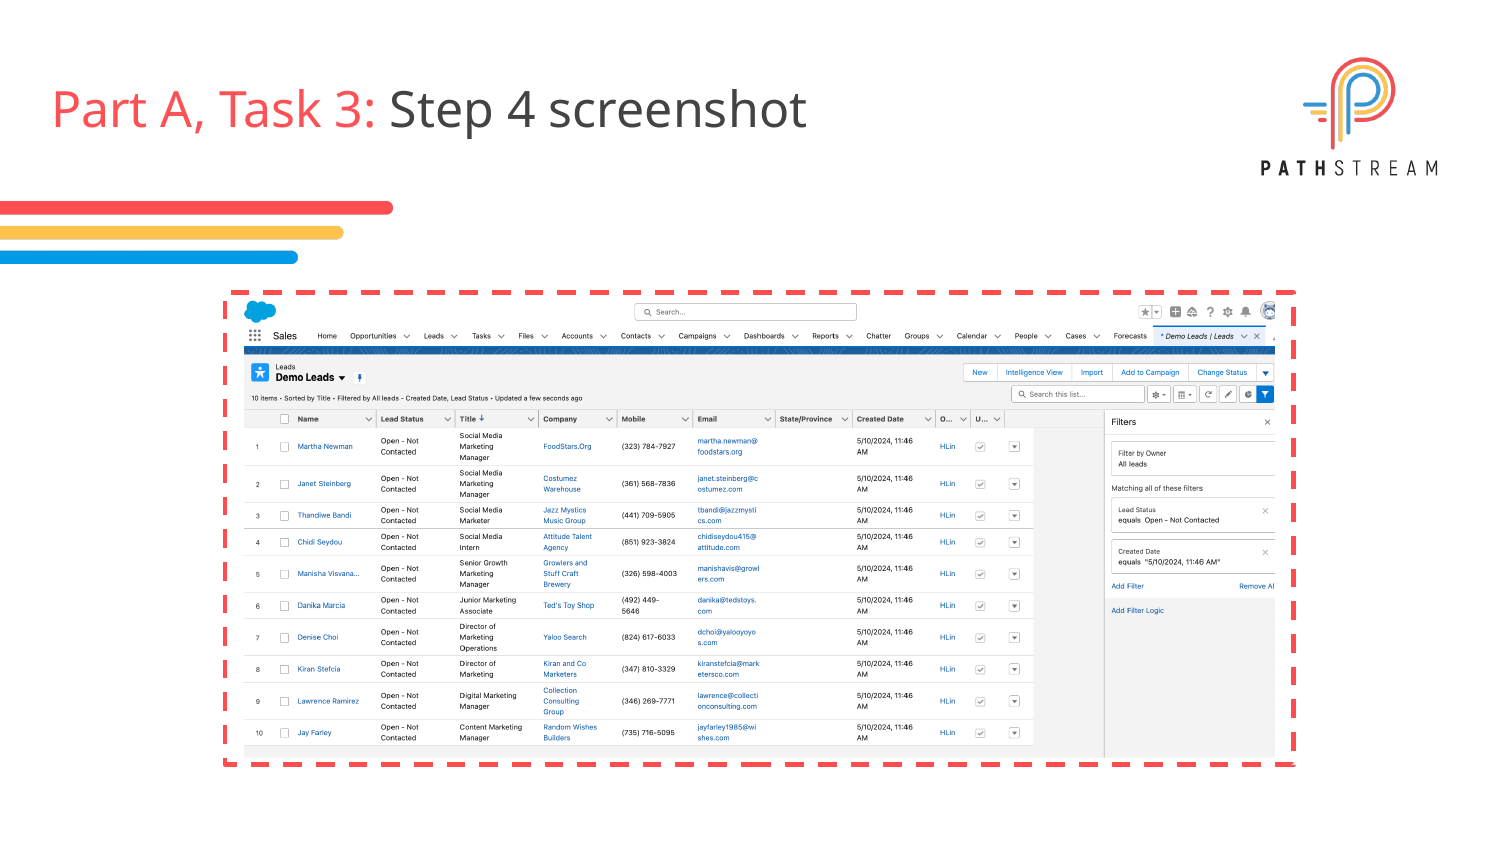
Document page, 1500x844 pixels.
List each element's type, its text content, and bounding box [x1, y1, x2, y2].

picture [0, 201, 393, 264]
title Part A, Task 3: Step 4 screenshot [36, 62, 1067, 170]
picture [243, 298, 1275, 759]
picture [1135, 0, 1500, 242]
text_box Insert Part A, Task 3, Step 4 screenshot here. [224, 292, 1294, 765]
